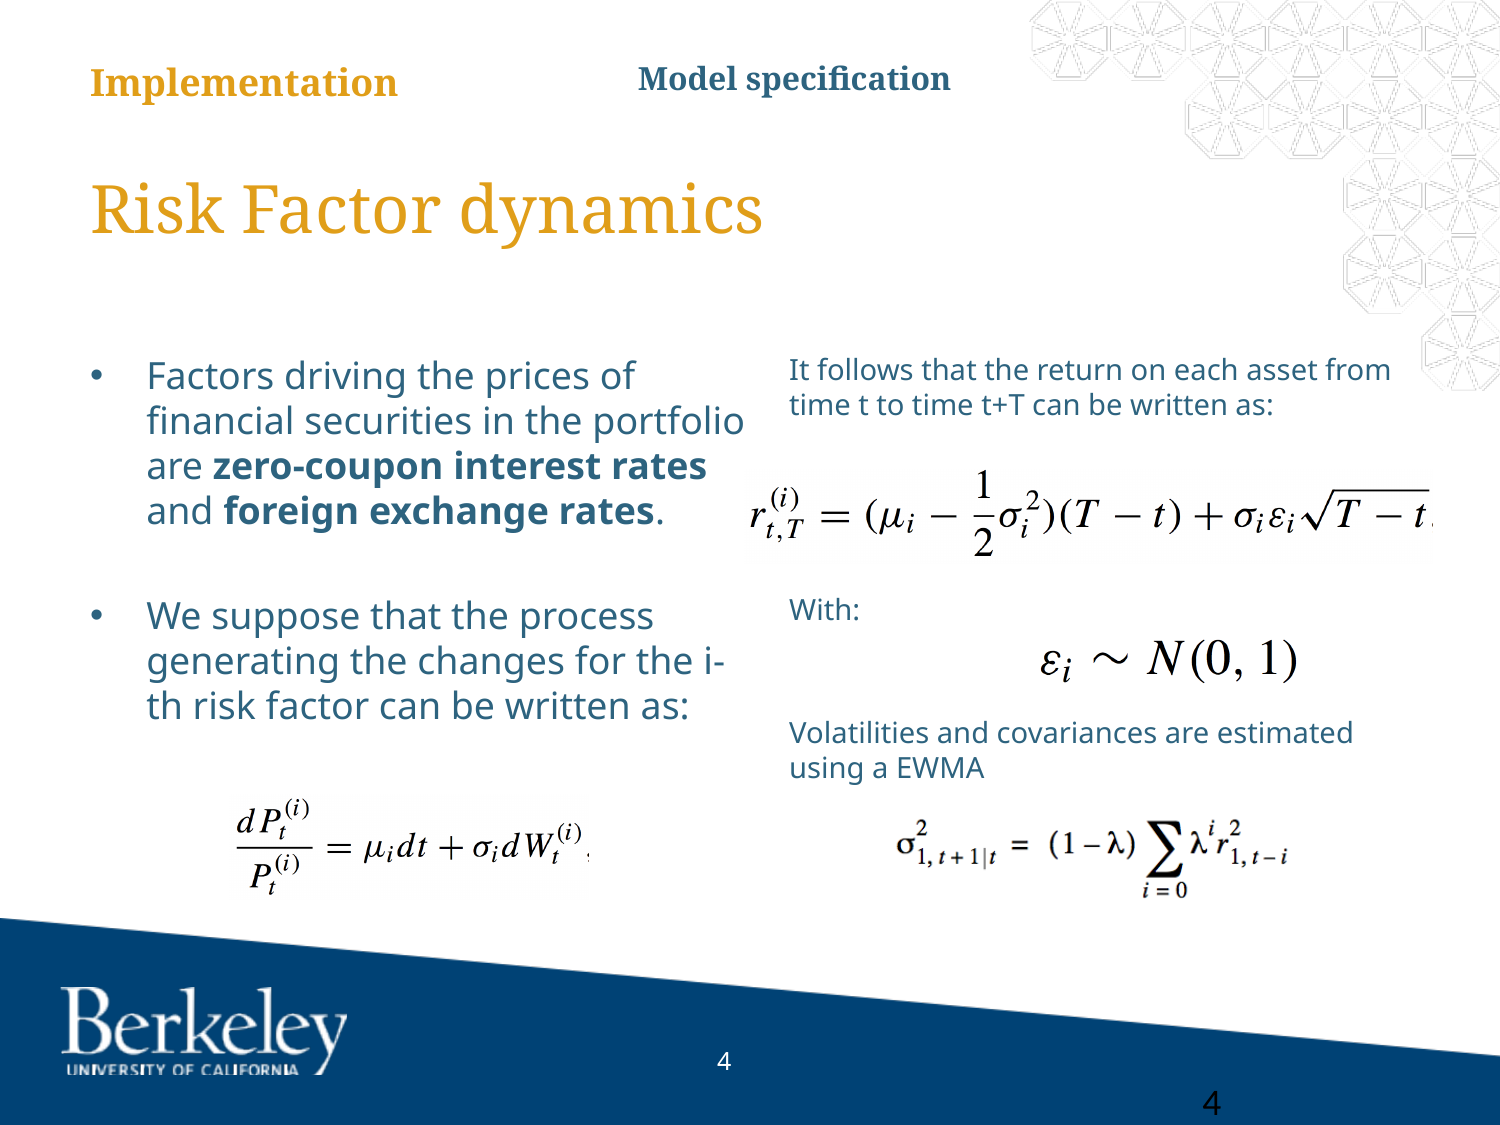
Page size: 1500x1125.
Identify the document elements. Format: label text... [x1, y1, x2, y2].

title Risk Factor dynamics [75, 159, 1300, 255]
picture [744, 469, 1433, 565]
picture [877, 809, 1299, 904]
list Factors driving the prices of financial securities in the portfolio are zero-coupon interest rates and foreign exchange rates. We suppose that the process generating the changes for the i-th risk factor can be written as: [75, 344, 774, 808]
list It follows that the return on each asset from time t to time t+T can be written as: With: Volatilities and covariances are estimated using a EWMA [774, 344, 1446, 808]
slide_number 4 [1187, 1070, 1500, 1100]
picture [229, 794, 590, 900]
list Implementation [75, 51, 622, 132]
picture [1037, 631, 1300, 688]
list Model specification [622, 51, 991, 132]
